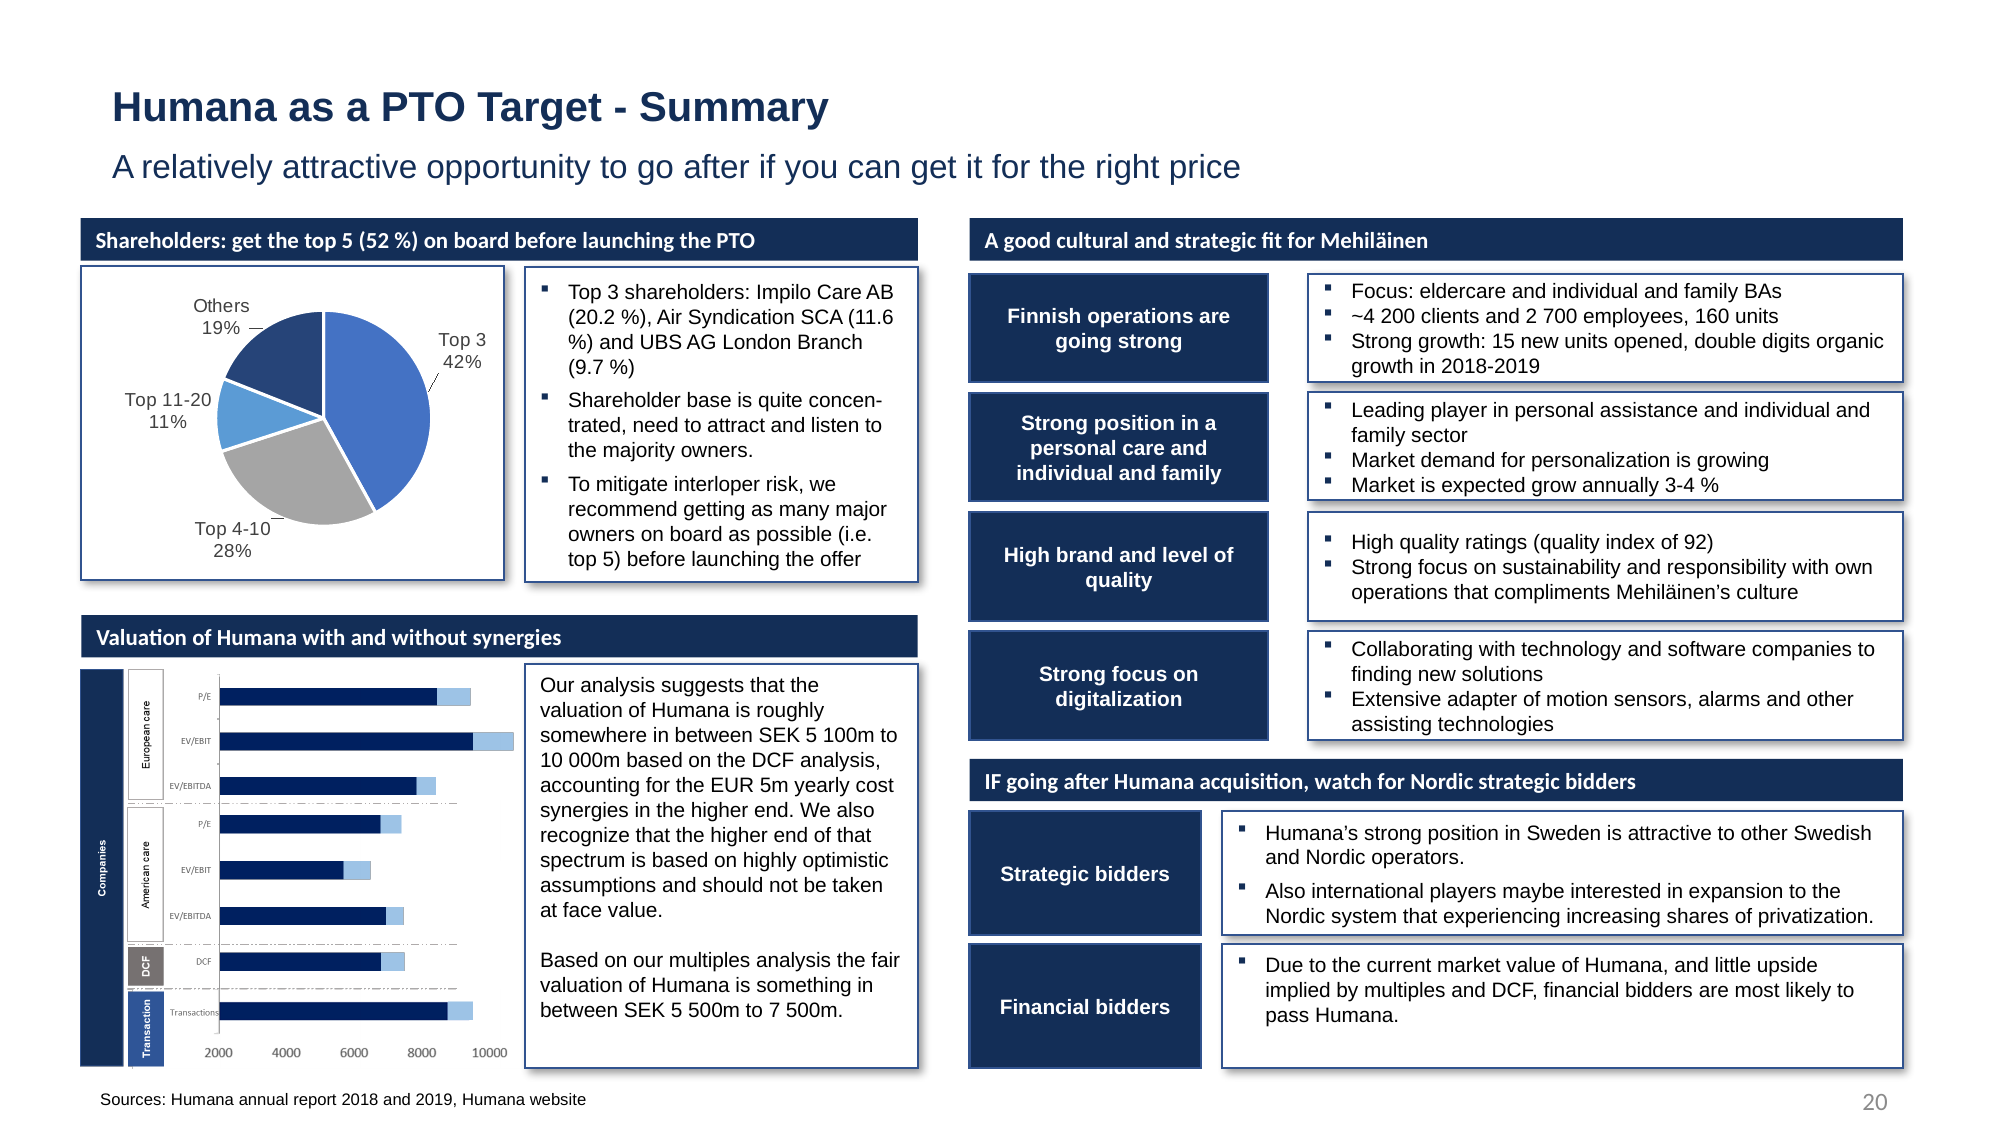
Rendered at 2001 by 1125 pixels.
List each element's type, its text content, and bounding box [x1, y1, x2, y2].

picture [80, 663, 641, 1069]
text_box Our analysis suggests that the valuation of Humana is roughly somewhere in between SEK 5 100m to 10 000m based on the DCF analysis, accounting for the EUR 5m yearly cost synergies in the higher end. We also recognize that the higher end of that spectrum is based on highly optimistic assumptions and should not be taken at face value. Based on our multiples analysis the fair valuation of Humana is something in between SEK 5 500m to 7 500m. [641, 664, 918, 1069]
text_box Top 3 shareholders: Impilo Care AB (20.2 %), Air Syndication SCA (11.6 %) and UBS AG London Branch (9.7 %) Shareholder base is quite concen-trated, need to attract and listen to the majority owners. To mitigate interloper risk, we recommend getting as many major owners on board as possible (i.e. top 5) before launching the offer [525, 266, 918, 582]
text_box Leading player in personal assistance and individual and family sector Market demand for personalization is growing Market is expected grow annually 3-4 % [1308, 391, 1903, 501]
text_box Due to the current market value of Humana, and little upside implied by multiples and DCF, financial bidders are most likely to pass Humana. [1222, 944, 1903, 1069]
text_box High quality ratings (quality index of 92) Strong focus on sustainability and responsibility with own operations that compliments Mehiläinen’s culture [1308, 511, 1903, 621]
text_box Strategic bidders [969, 810, 1201, 935]
text_box Focus: eldercare and individual and family BAs ~4 200 clients and 2 700 employees, 160 units Strong growth: 15 new units opened, double digits organic growth in 2018-2019 [1308, 273, 1903, 383]
text_box Valuation of Humana with and without synergies [81, 615, 918, 658]
text_box Shareholders: get the top 5 (52 %) on board before launching the PTO [80, 218, 918, 261]
text_box Finnish operations are going strong [969, 273, 1269, 383]
text_box A relatively attractive opportunity to go after if you can get it for the right price [97, 138, 1903, 215]
text_box Sources: Humana annual report 2018 and 2019, Humana website [85, 1081, 698, 1117]
chart [80, 264, 526, 580]
text_box Strong position in a personal care and individual and family [969, 392, 1269, 502]
text_box Humana as a PTO Target - Summary [97, 43, 1903, 138]
text_box IF going after Humana acquisition, watch for Nordic strategic bidders [969, 758, 1903, 802]
text_box Collaborating with technology and software companies to finding new solutions Extensive adapter of motion sensors, alarms and other assisting technologies [1308, 631, 1903, 740]
text_box High brand and level of quality [969, 511, 1269, 621]
text_box A good cultural and strategic fit for Mehiläinen [969, 218, 1903, 261]
text_box Financial bidders [969, 944, 1201, 1069]
slide_number 20 [1452, 1070, 1903, 1125]
text_box Humana’s strong position in Sweden is attractive to other Swedish and Nordic operators. Also international players maybe interested in expansion to the Nordic system that experiencing increasing shares of privatization. [1222, 811, 1903, 935]
text_box Strong focus on digitalization [969, 631, 1269, 740]
